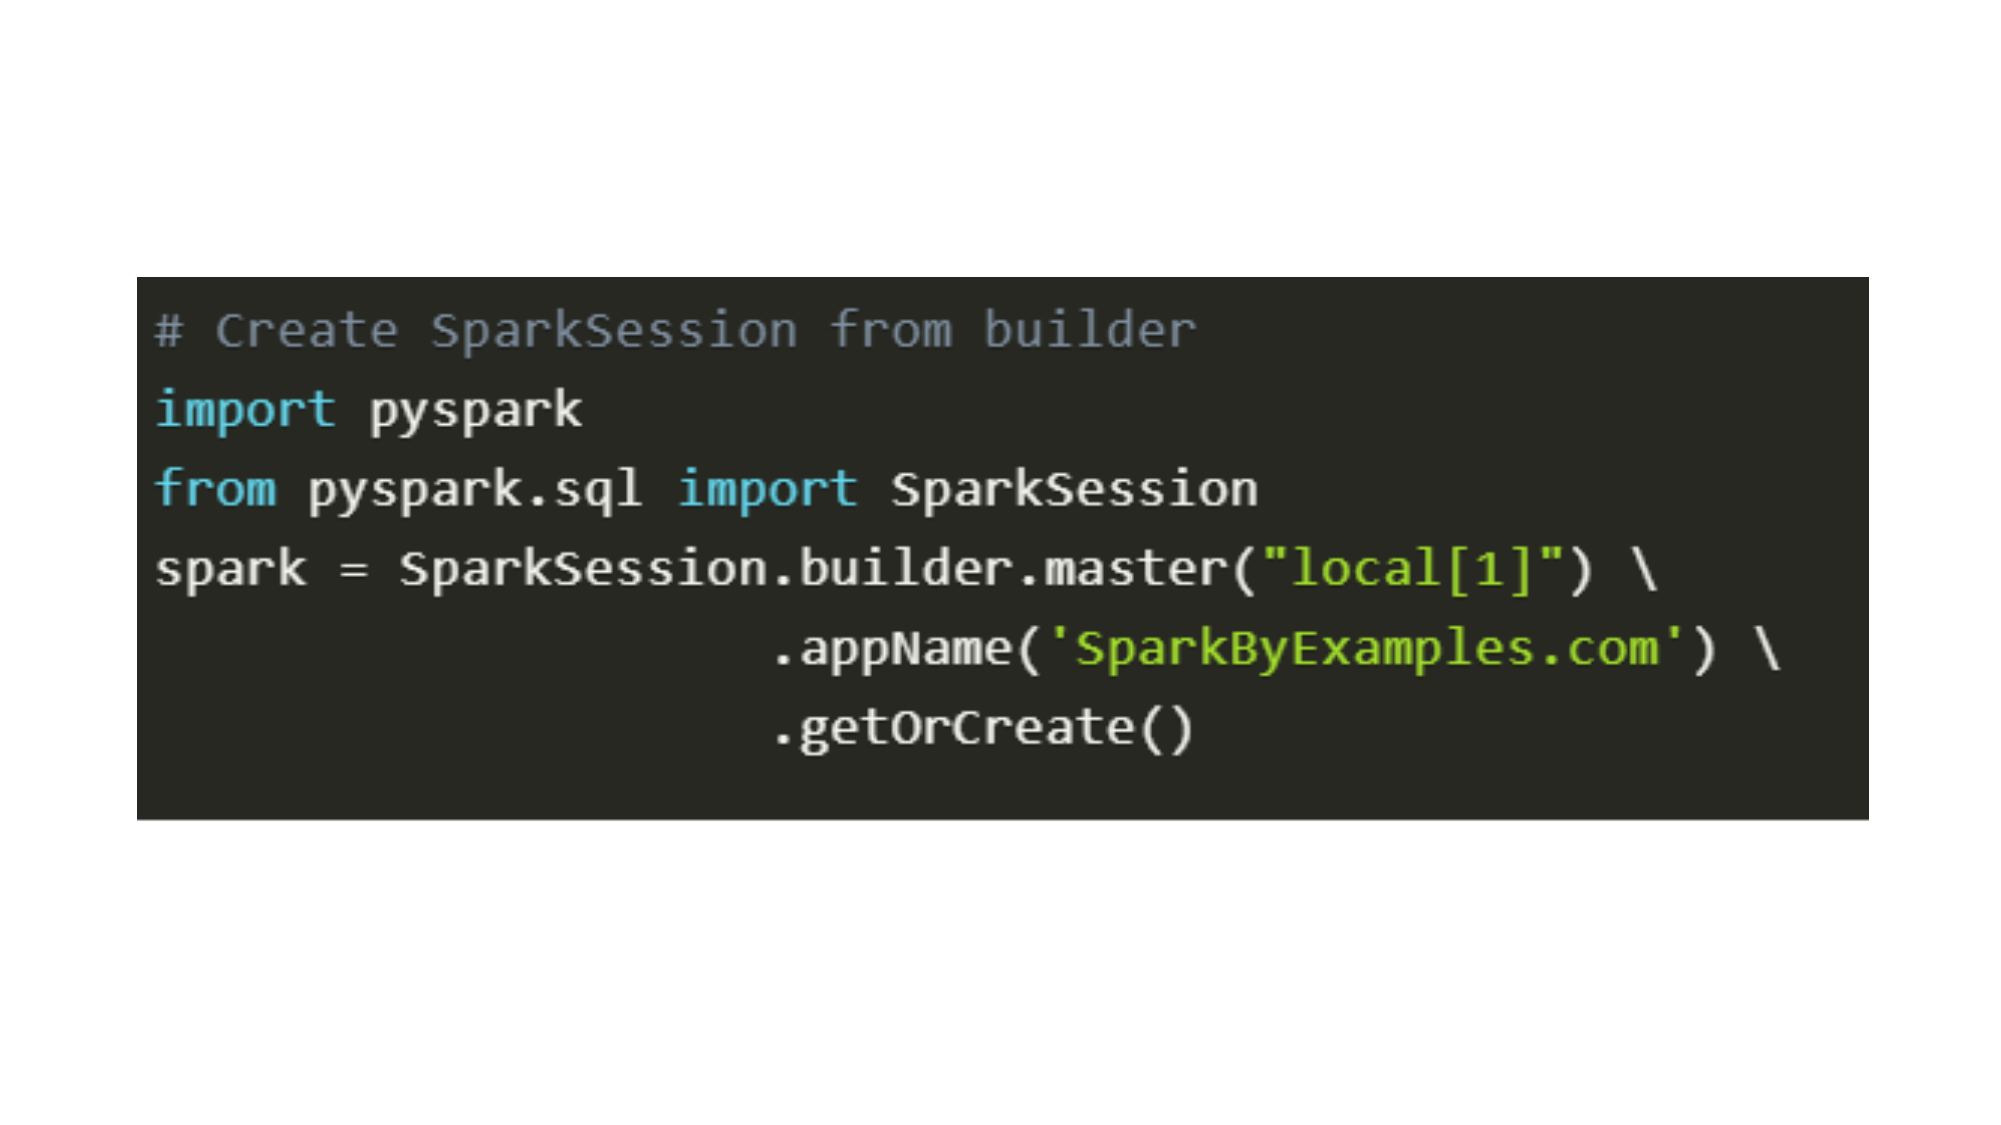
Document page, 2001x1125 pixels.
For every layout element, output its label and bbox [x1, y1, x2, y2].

list [137, 277, 1869, 824]
